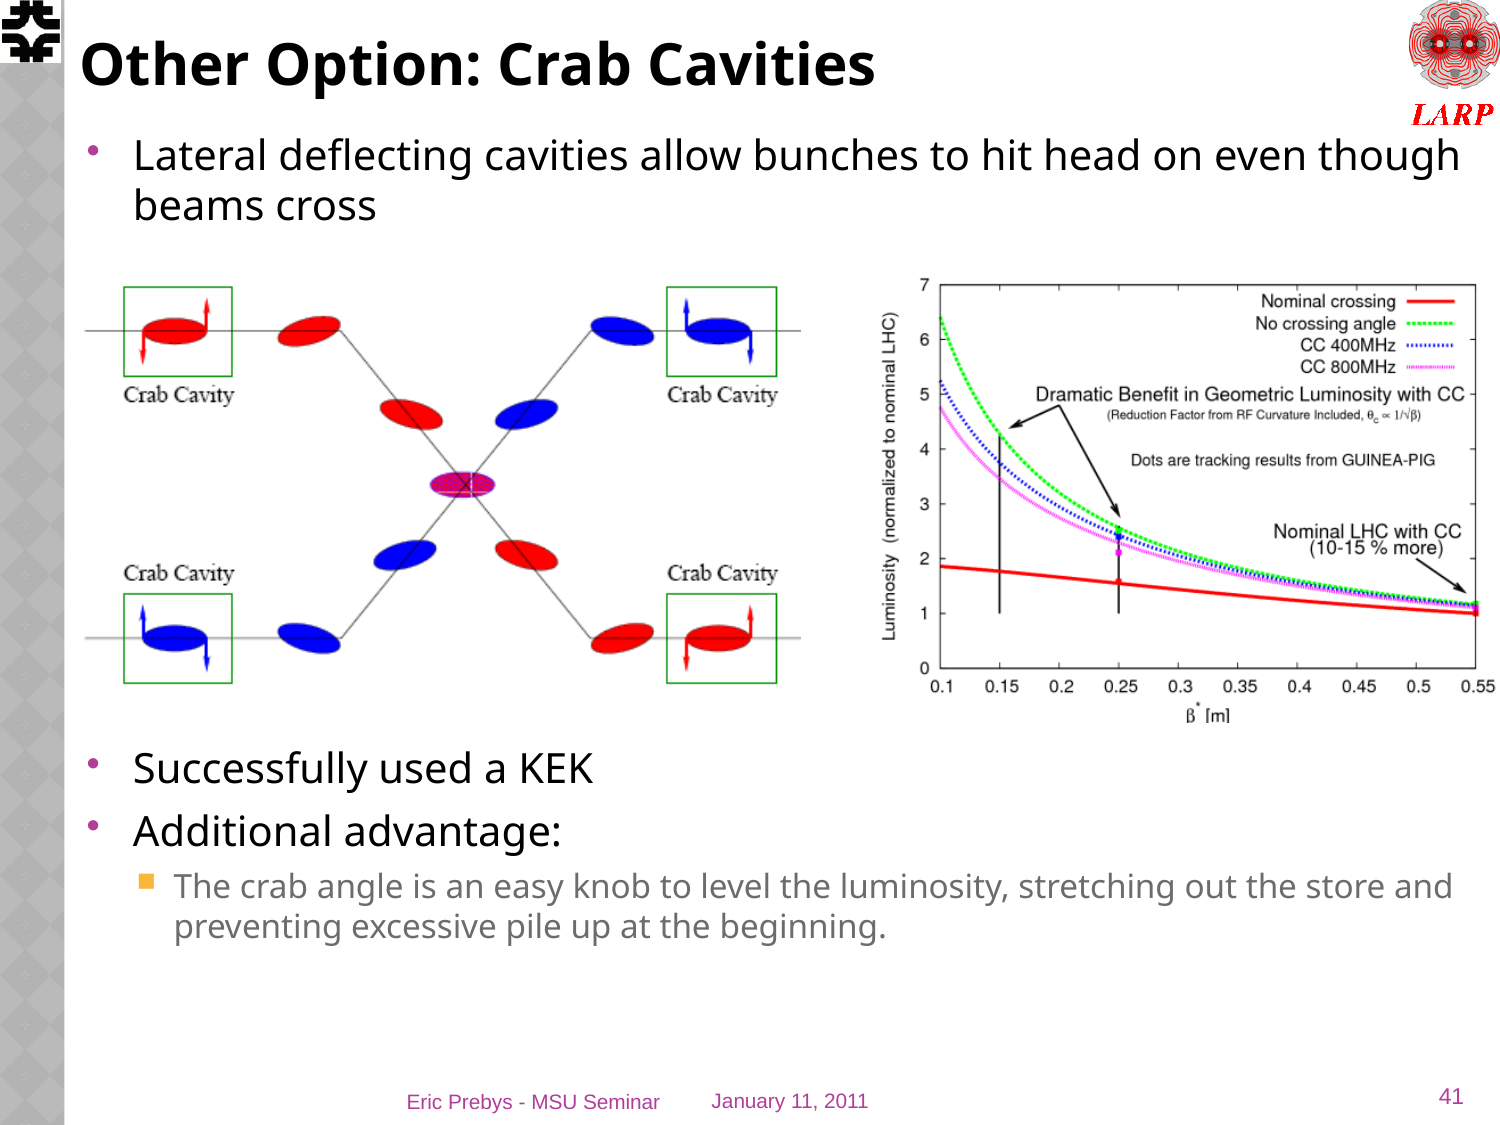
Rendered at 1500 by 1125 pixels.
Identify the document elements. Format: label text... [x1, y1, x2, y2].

picture [1406, 0, 1500, 121]
picture [0, 0, 61, 63]
list Lateral deflecting cavities allow bunches to hit head on even though beams cross Successfully used a KEK Additional advantage: The crab angle is an easy knob to level the luminosity, stretching out the store and preventing excessive pile up at the beginning. [72, 121, 1500, 503]
picture [75, 259, 802, 703]
table_cell Gauss [0, 0, 65, 1125]
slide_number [696, 1075, 1025, 1114]
picture [873, 265, 1500, 723]
title Other Option: Crab Cavities [72, 24, 1428, 98]
slide_number 41 [1367, 1071, 1465, 1110]
footer Eric Prebys - MSU Seminar [75, 1075, 675, 1114]
